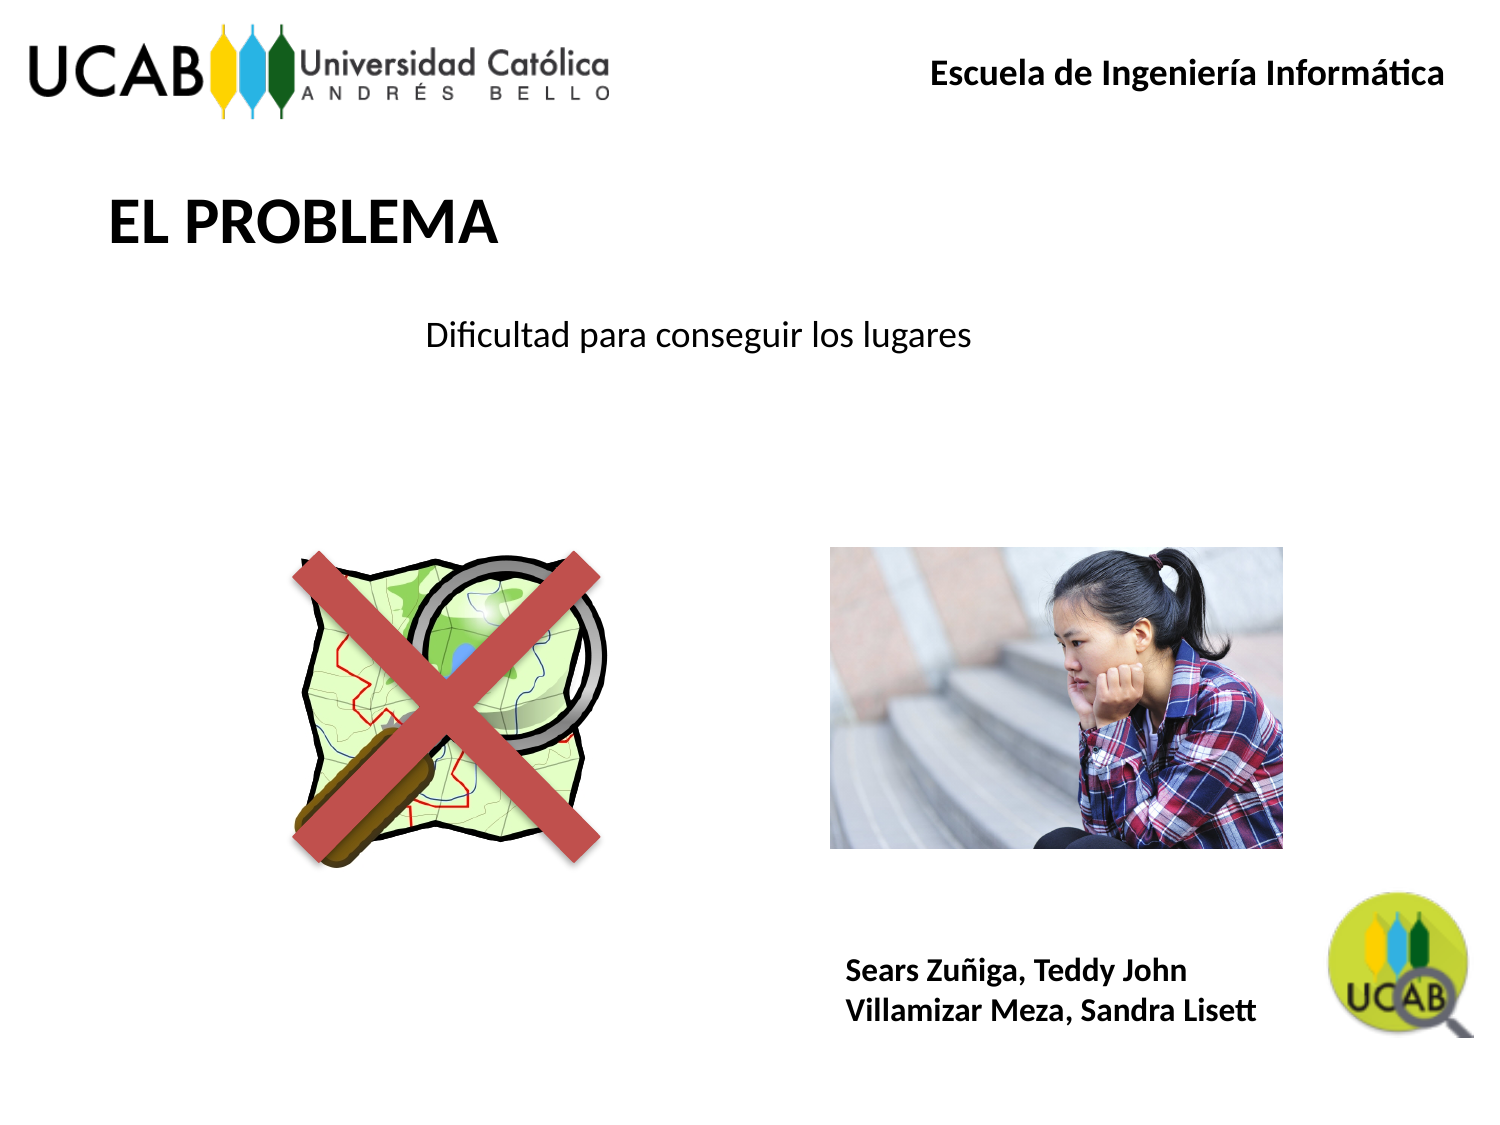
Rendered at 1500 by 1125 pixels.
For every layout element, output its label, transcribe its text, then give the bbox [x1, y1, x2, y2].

picture [0, 6, 631, 136]
picture [830, 547, 1283, 849]
text_box Escuela de Ingeniería Informática [915, 40, 1461, 101]
text_box EL PROBLEMA [93, 169, 514, 265]
text_box Dificultad para conseguir los lugares [410, 302, 1024, 363]
picture [1323, 887, 1474, 1038]
text_box Sears Zuñiga, Teddy John Villamizar Meza, Sandra Lisett [830, 940, 1318, 1036]
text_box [175, 432, 717, 982]
